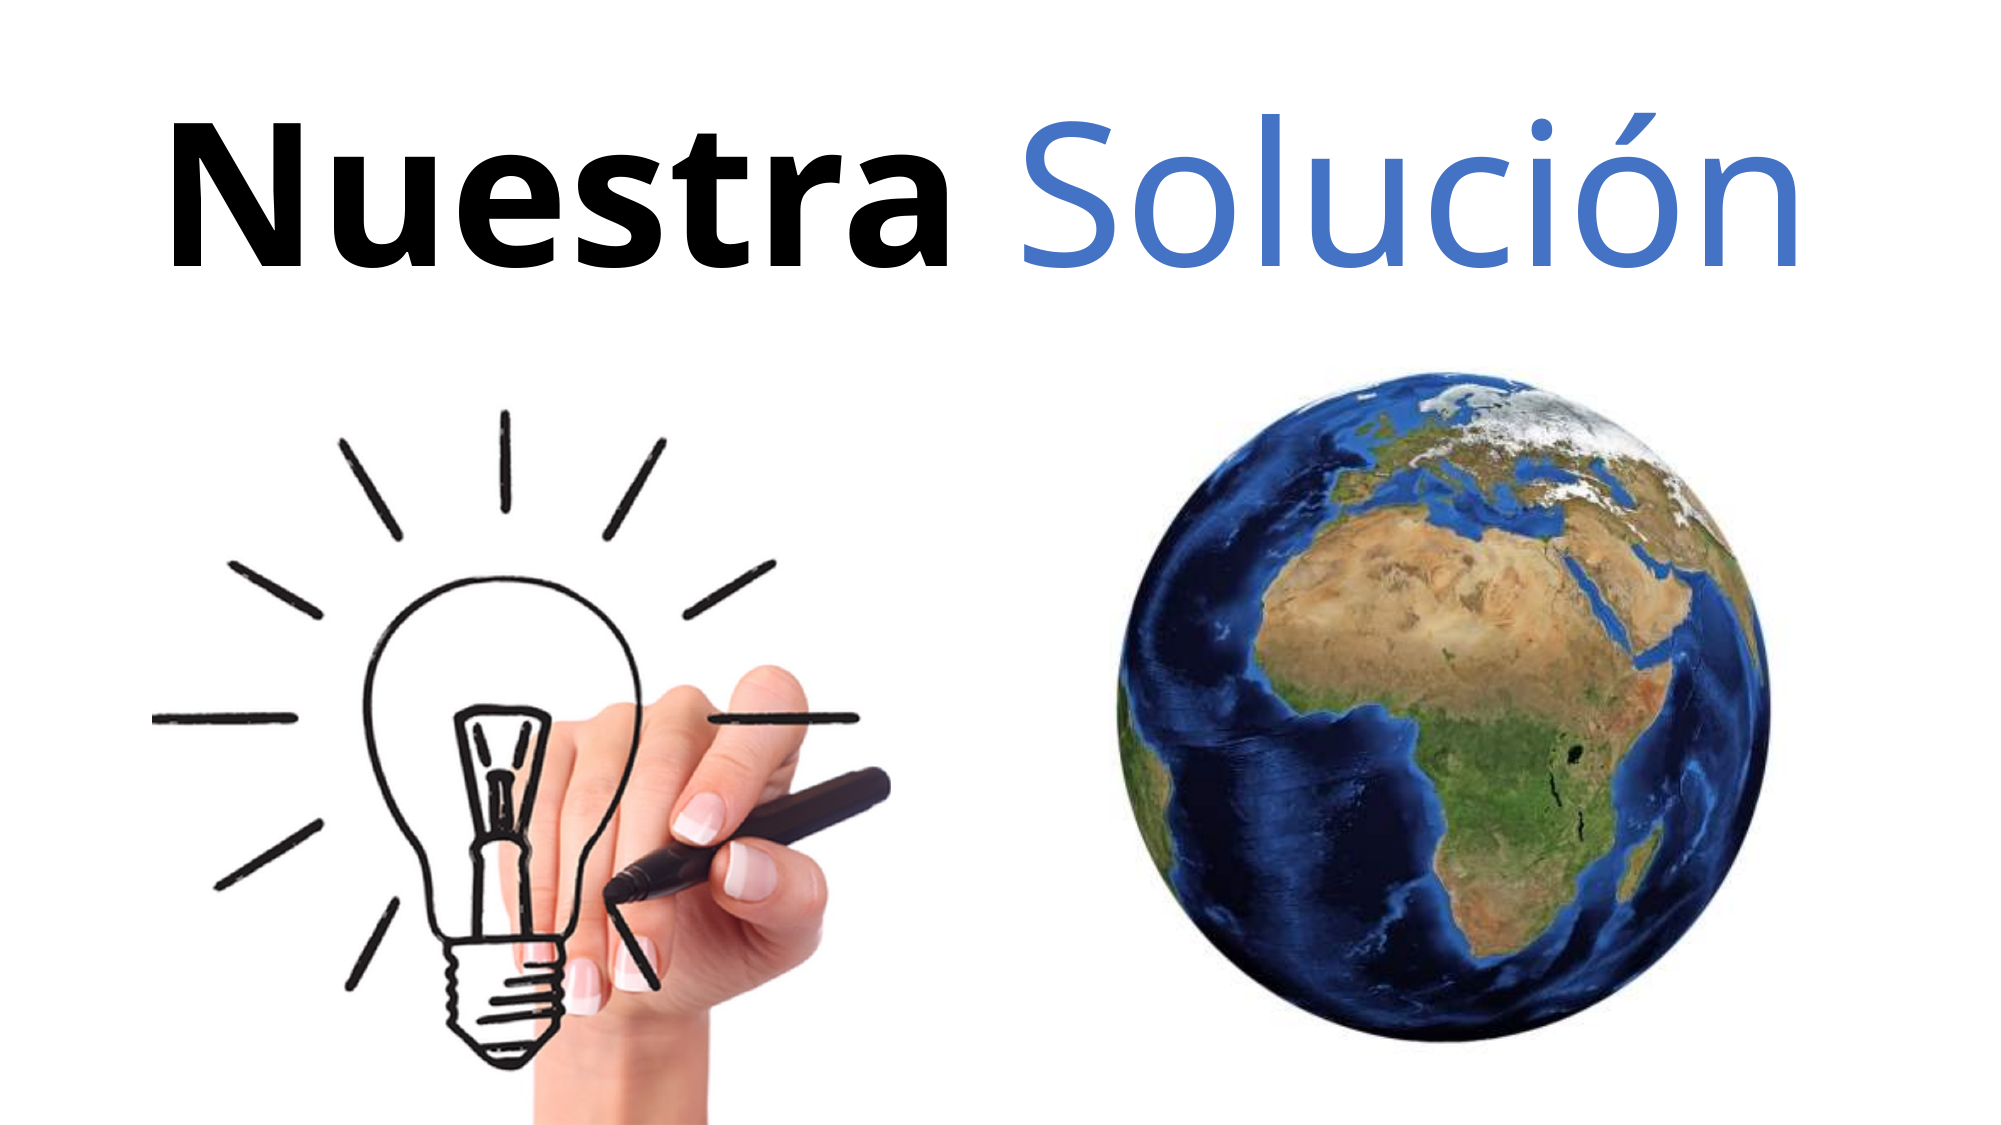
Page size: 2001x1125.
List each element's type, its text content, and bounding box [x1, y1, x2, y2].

picture [1109, 340, 1800, 1061]
text_box Nuestra Solución [138, 59, 1832, 315]
picture [152, 386, 891, 1125]
